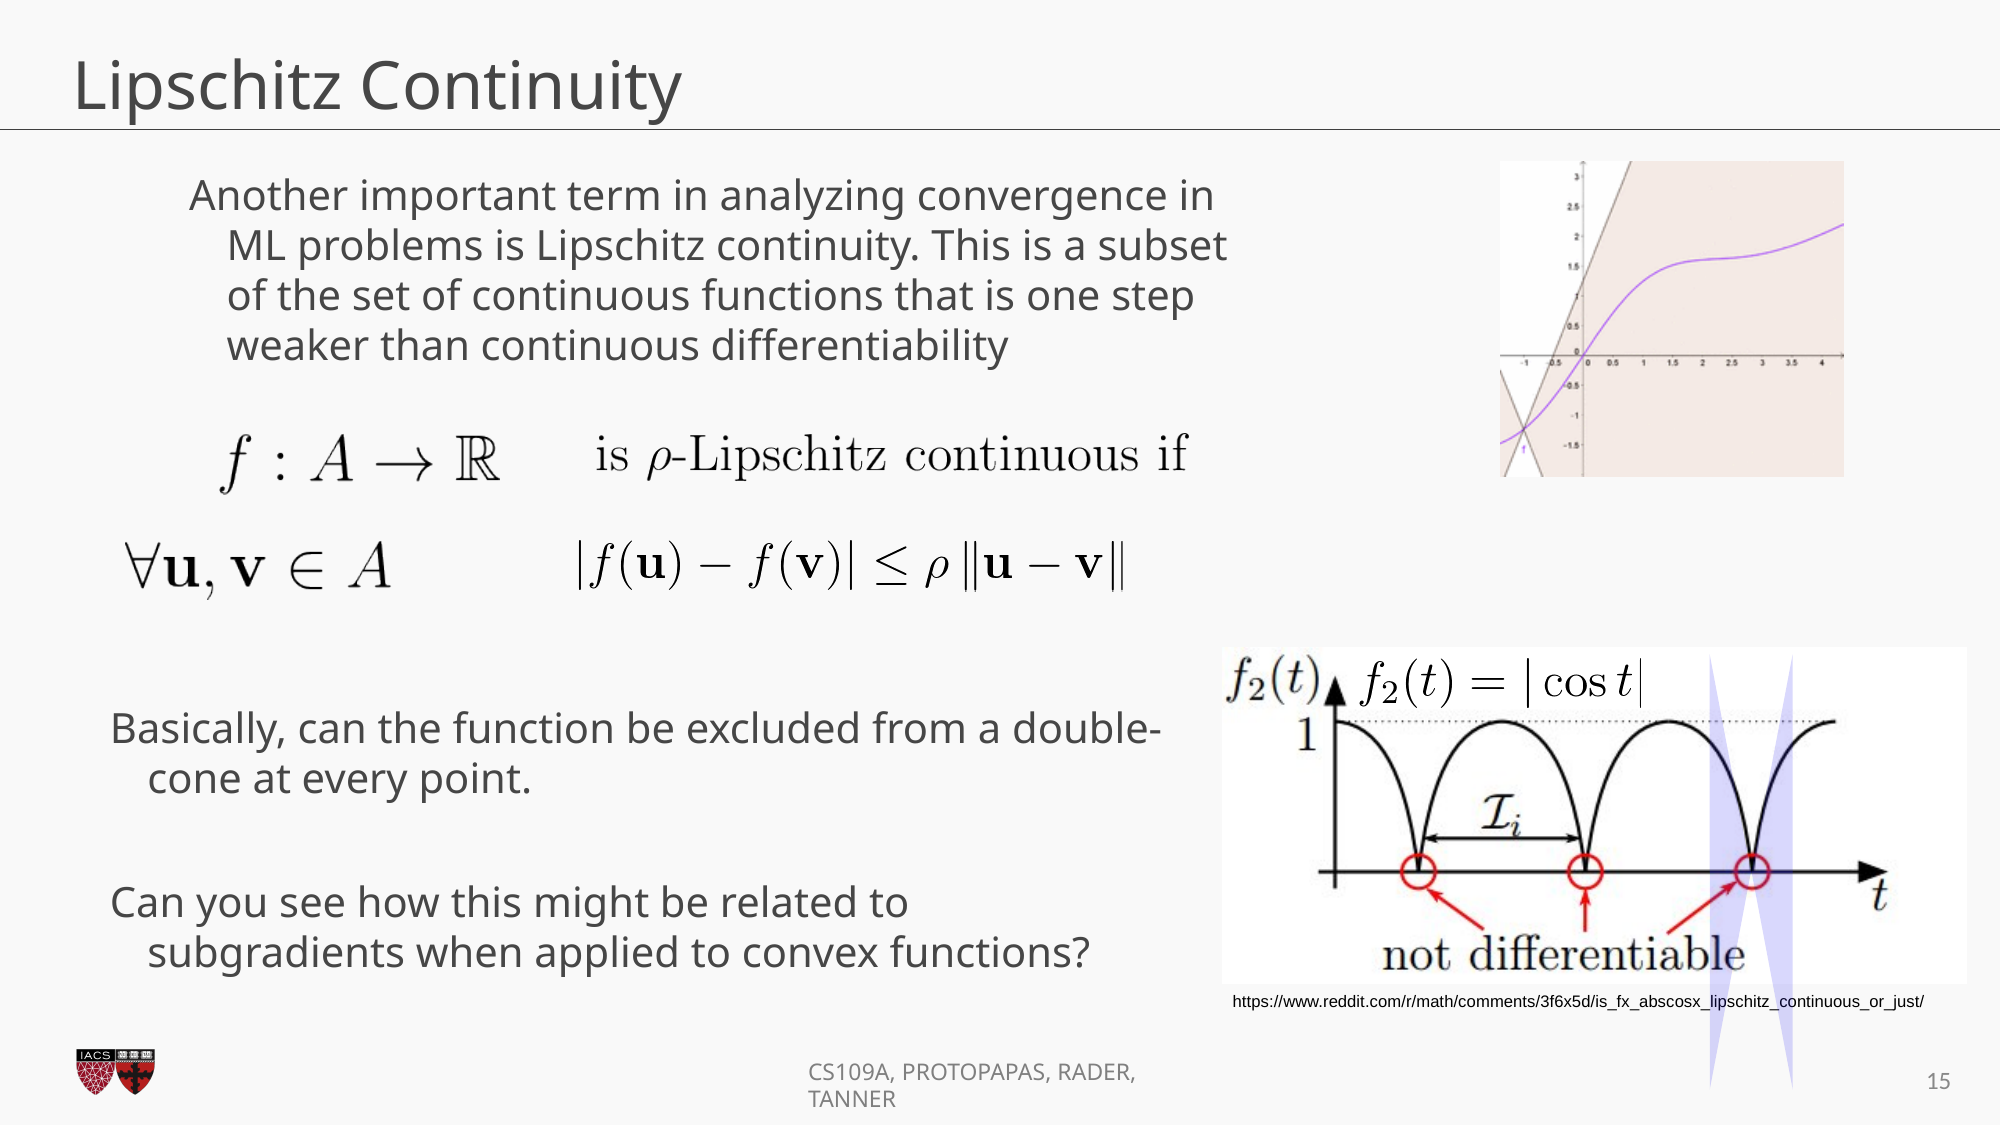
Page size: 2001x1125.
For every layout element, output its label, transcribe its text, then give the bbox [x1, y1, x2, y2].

picture [75, 1049, 155, 1095]
title Lipschitz Continuity [57, 35, 1943, 162]
text_box Basically, can the function be excluded from a double-cone at every point. Can you see how this might be related to subgradients when applied to convex functions? [57, 694, 1185, 984]
picture [1222, 647, 1967, 985]
text_box https://www.reddit.com/r/math/comments/3f6x5d/is_fx_abscosx_lipschitz_continuous_or_just/ [1797, 992, 1941, 1019]
picture [124, 539, 392, 600]
picture [219, 433, 501, 495]
picture [1499, 161, 1844, 478]
picture [596, 433, 1190, 482]
slide_number 15 [1500, 1050, 1967, 1110]
text_box https://www.reddit.com/r/math/comments/3f6x5d/is_fx_abscosx_lipschitz_continuous_or_just/ [1218, 988, 1704, 1019]
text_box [1709, 654, 1793, 1090]
list Another important term in analyzing convergence in ML problems is Lipschitz continuity. This is a subset of the set of continuous functions that is one step weaker than continuous differentiability [136, 161, 1265, 382]
picture [577, 540, 1124, 592]
